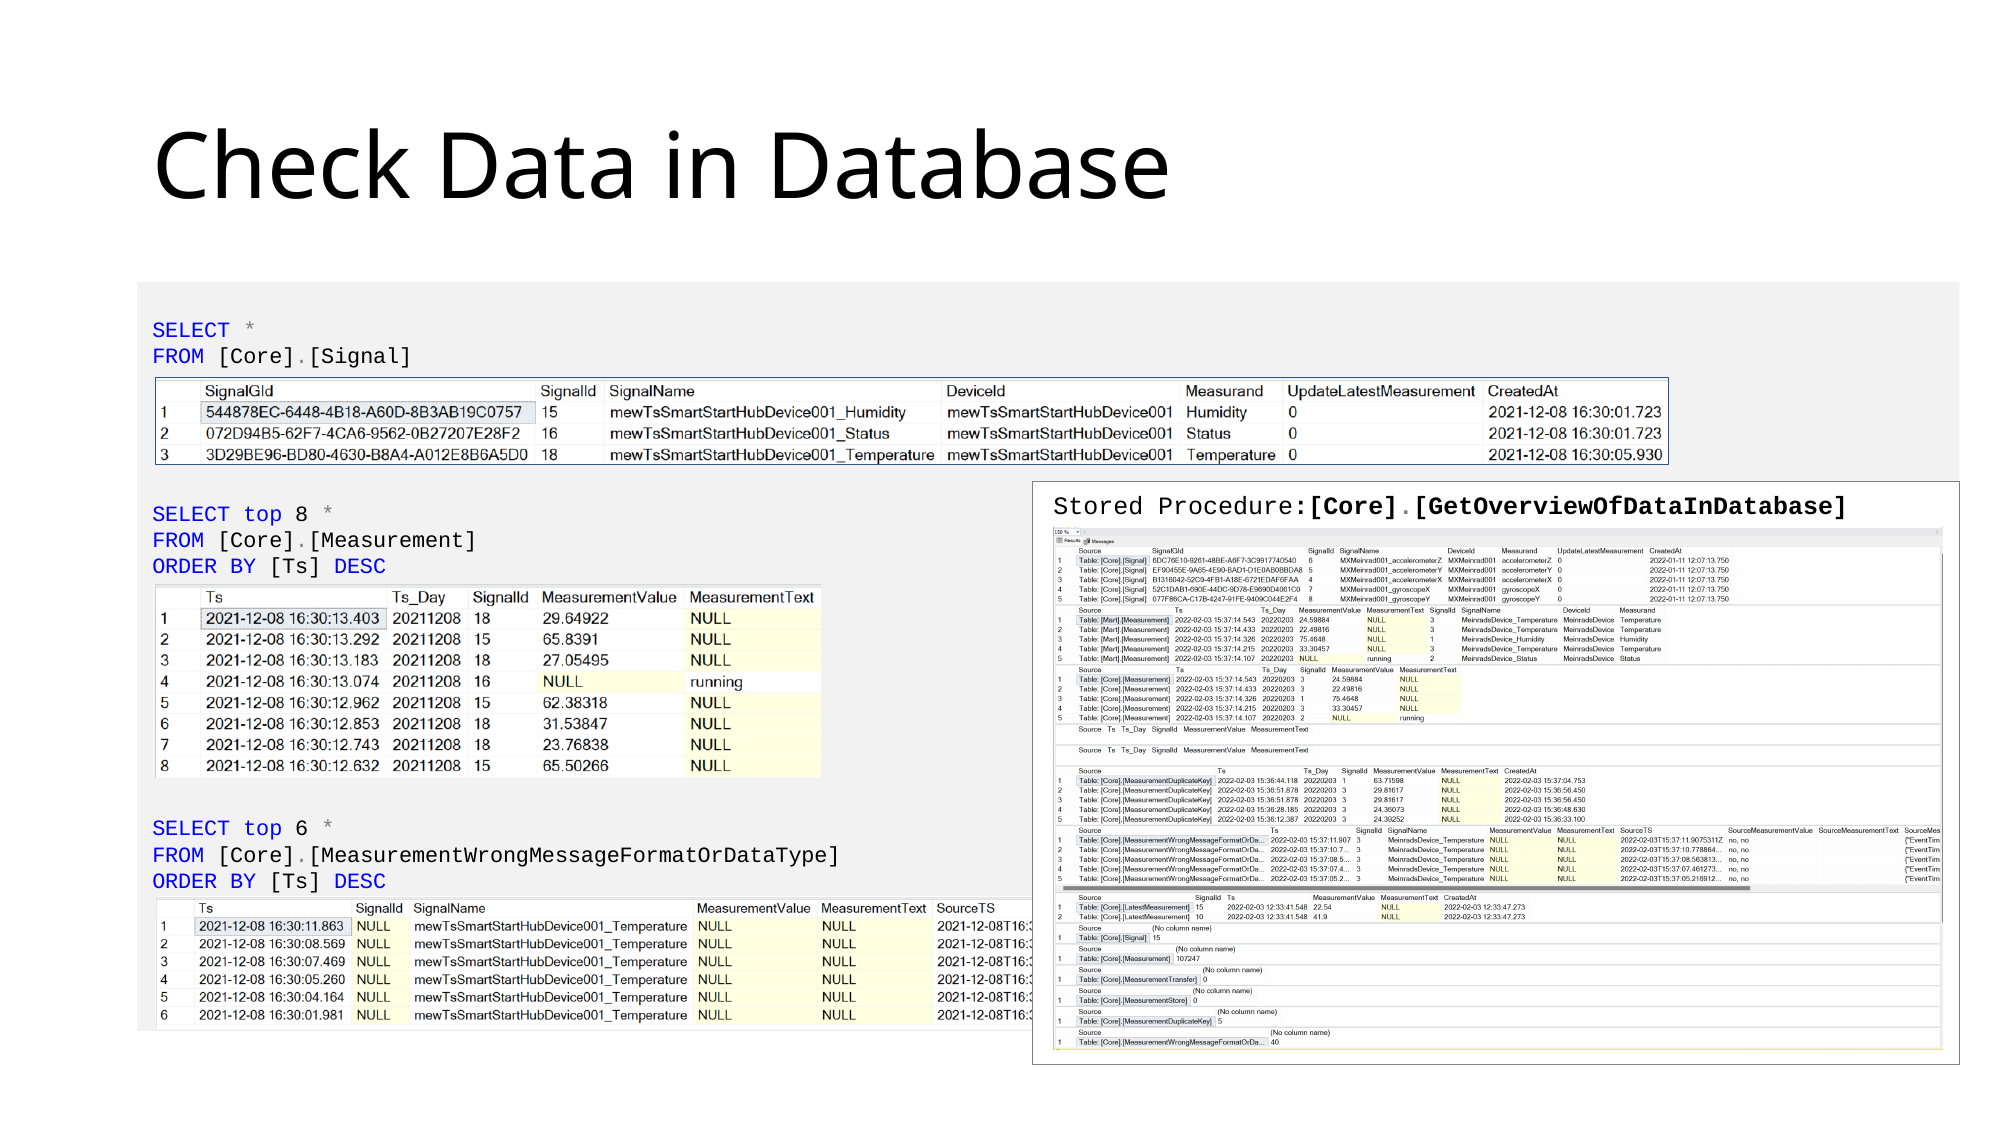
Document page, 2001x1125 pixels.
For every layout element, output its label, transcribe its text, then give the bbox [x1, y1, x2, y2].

picture [1053, 527, 1943, 1050]
title Check Data in Database [137, 59, 1863, 278]
picture [155, 896, 1023, 1029]
picture [153, 584, 821, 778]
text_box SELECT * FROM [Core].[Signal] SELECT top 8 * FROM [Core].[Measurement] ORDER BY [Ts] DESC SELECT top 6 * FROM [Core].[MeasurementWrongMessageFormatOrDataType] ORDER BY [Ts] DESC [137, 282, 1960, 1032]
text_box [1023, 481, 1960, 1065]
picture [155, 378, 1668, 465]
